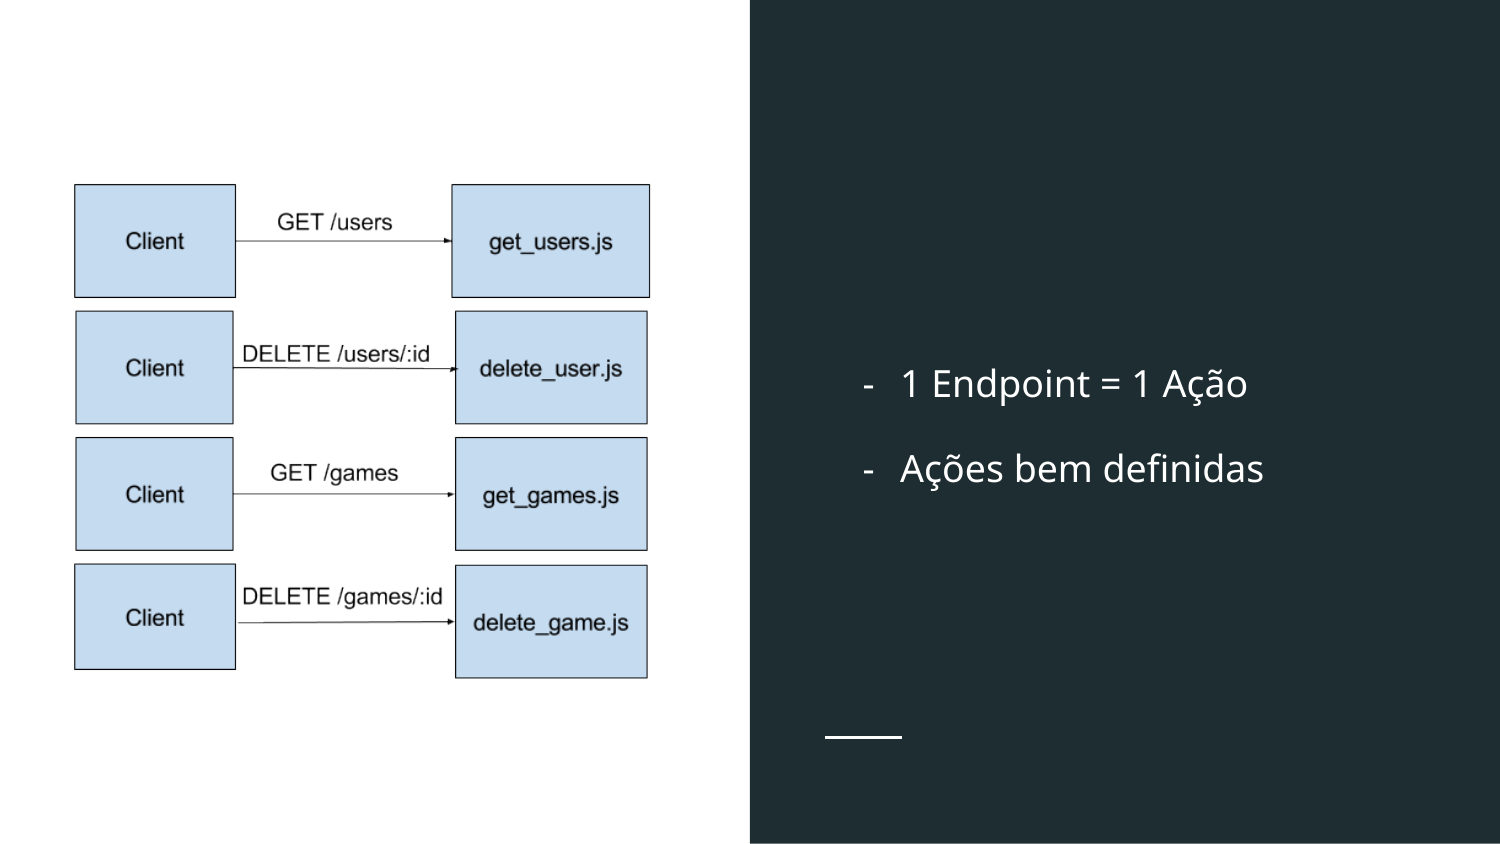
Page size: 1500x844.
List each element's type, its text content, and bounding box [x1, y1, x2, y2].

picture [68, 173, 659, 696]
list 1 Endpoint = 1 Ação Ações bem definidas [810, 118, 1440, 725]
